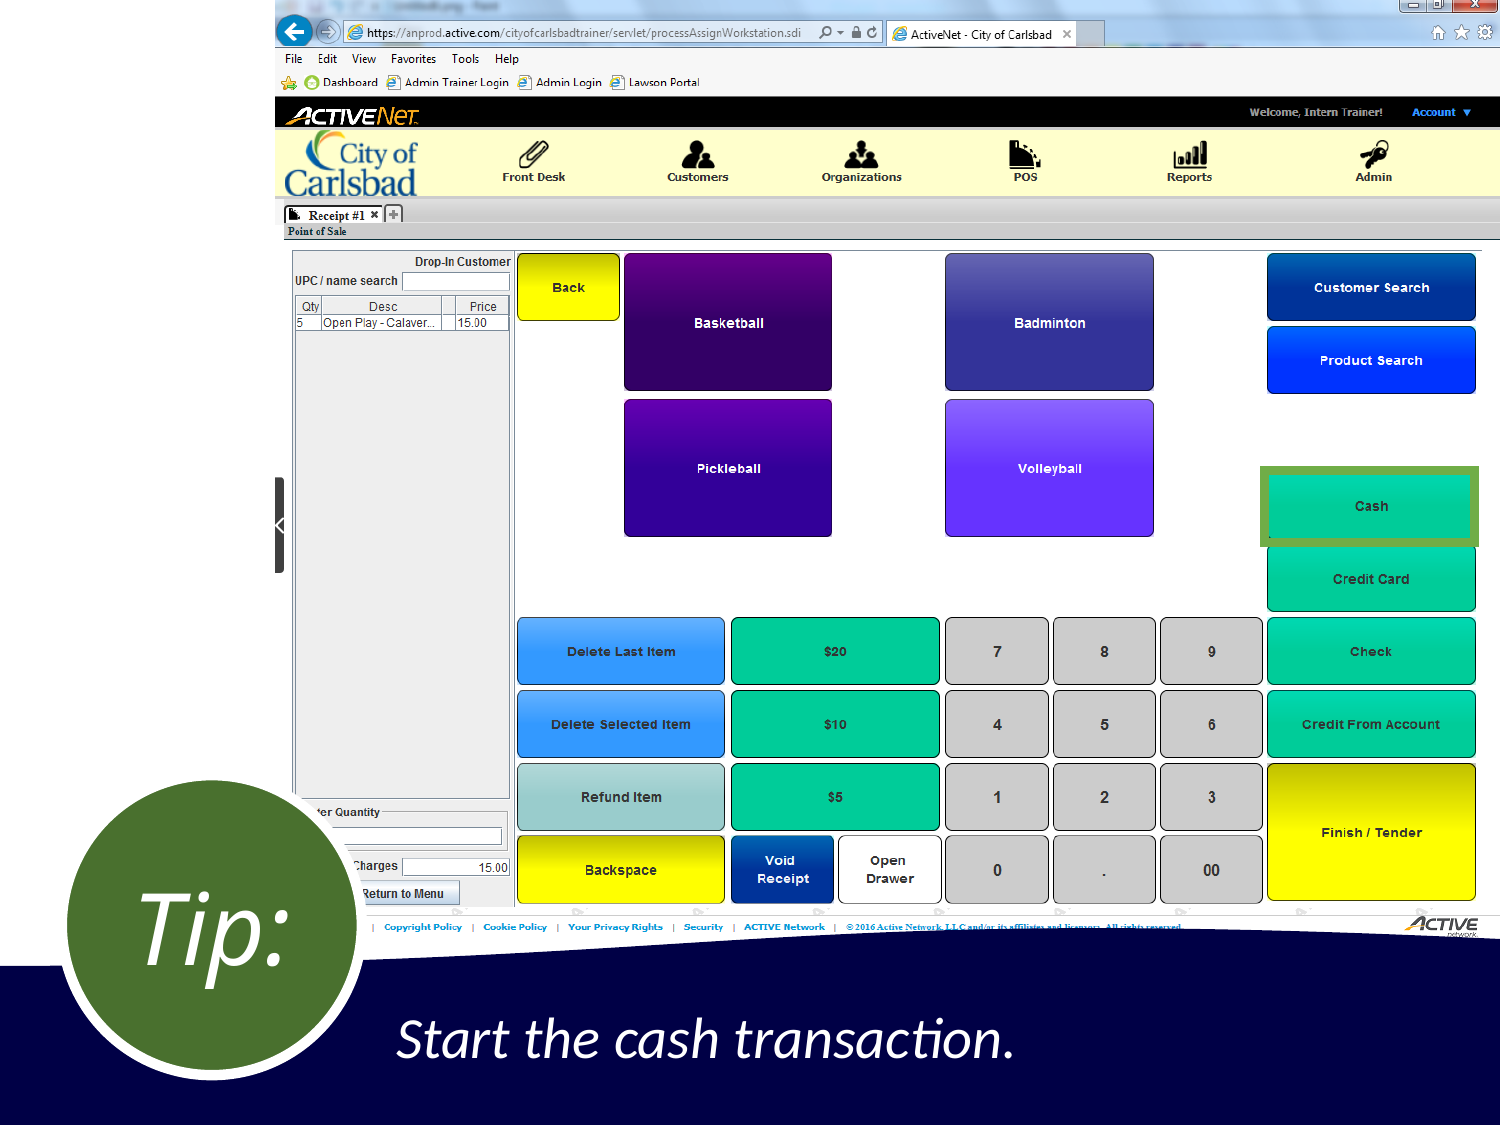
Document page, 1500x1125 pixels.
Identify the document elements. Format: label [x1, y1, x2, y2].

picture [274, 0, 1500, 775]
text_box [0, 775, 1500, 1125]
